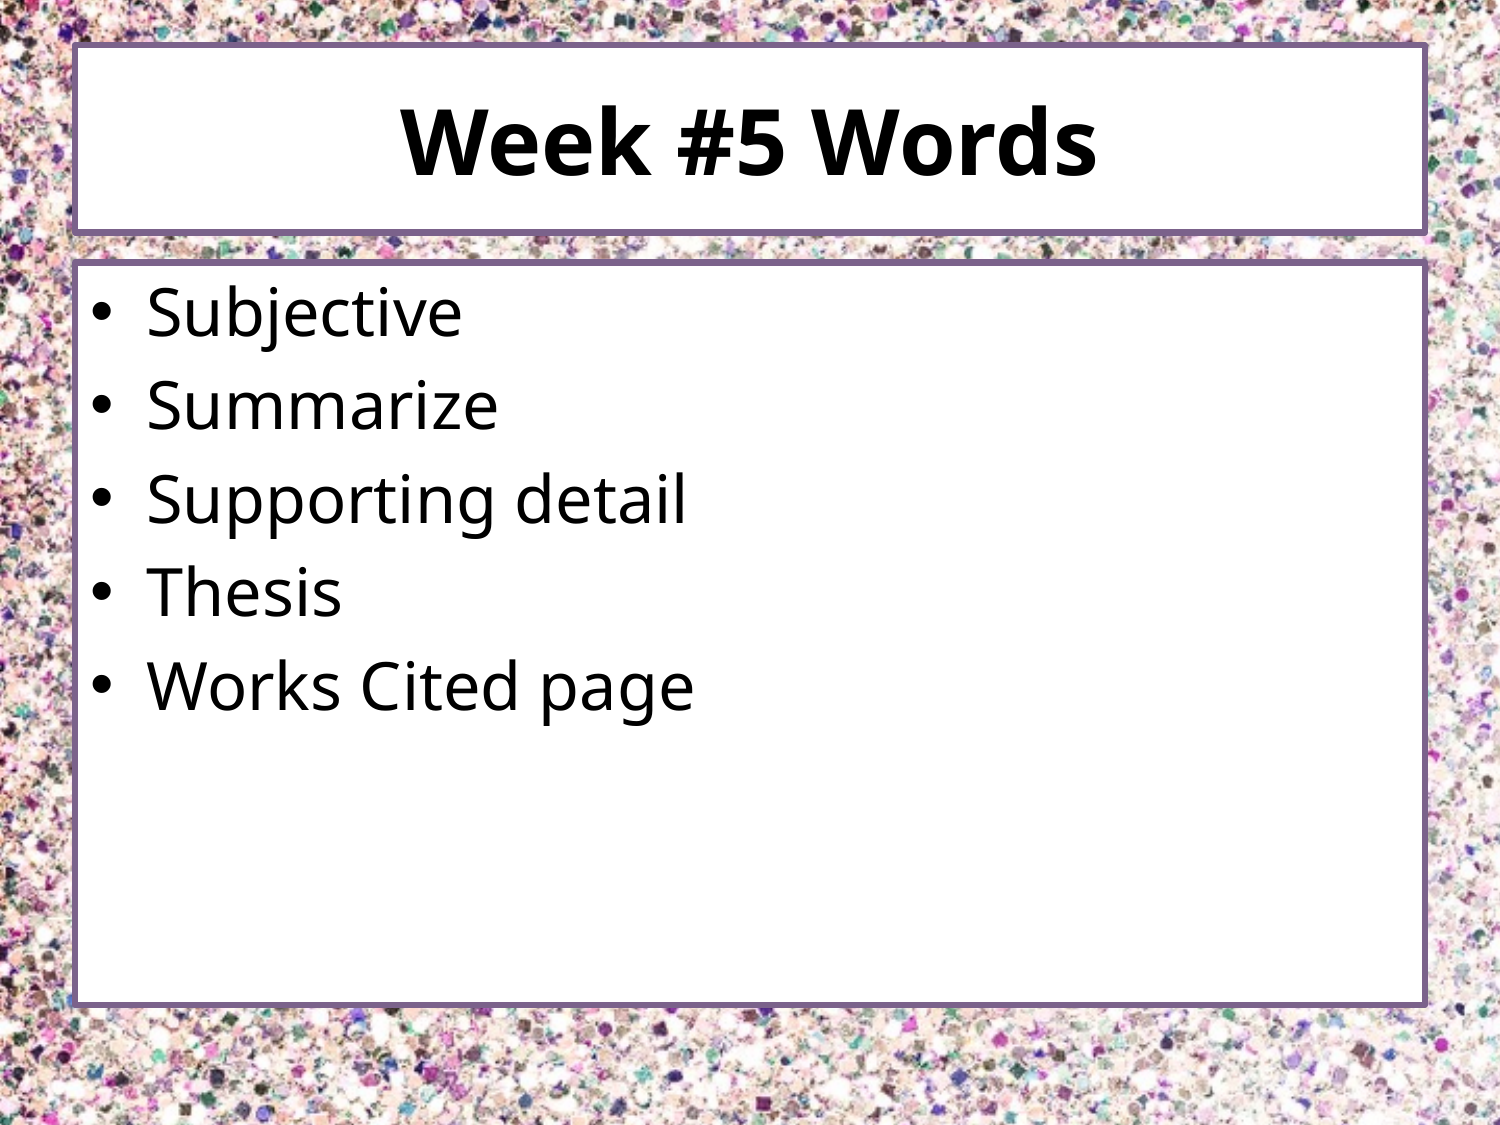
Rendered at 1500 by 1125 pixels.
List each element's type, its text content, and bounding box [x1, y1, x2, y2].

picture [0, 0, 1500, 1125]
title Week #5 Words [72, 42, 1428, 236]
list Subjective Summarize Supporting detail Thesis Works Cited page [72, 259, 1428, 1008]
